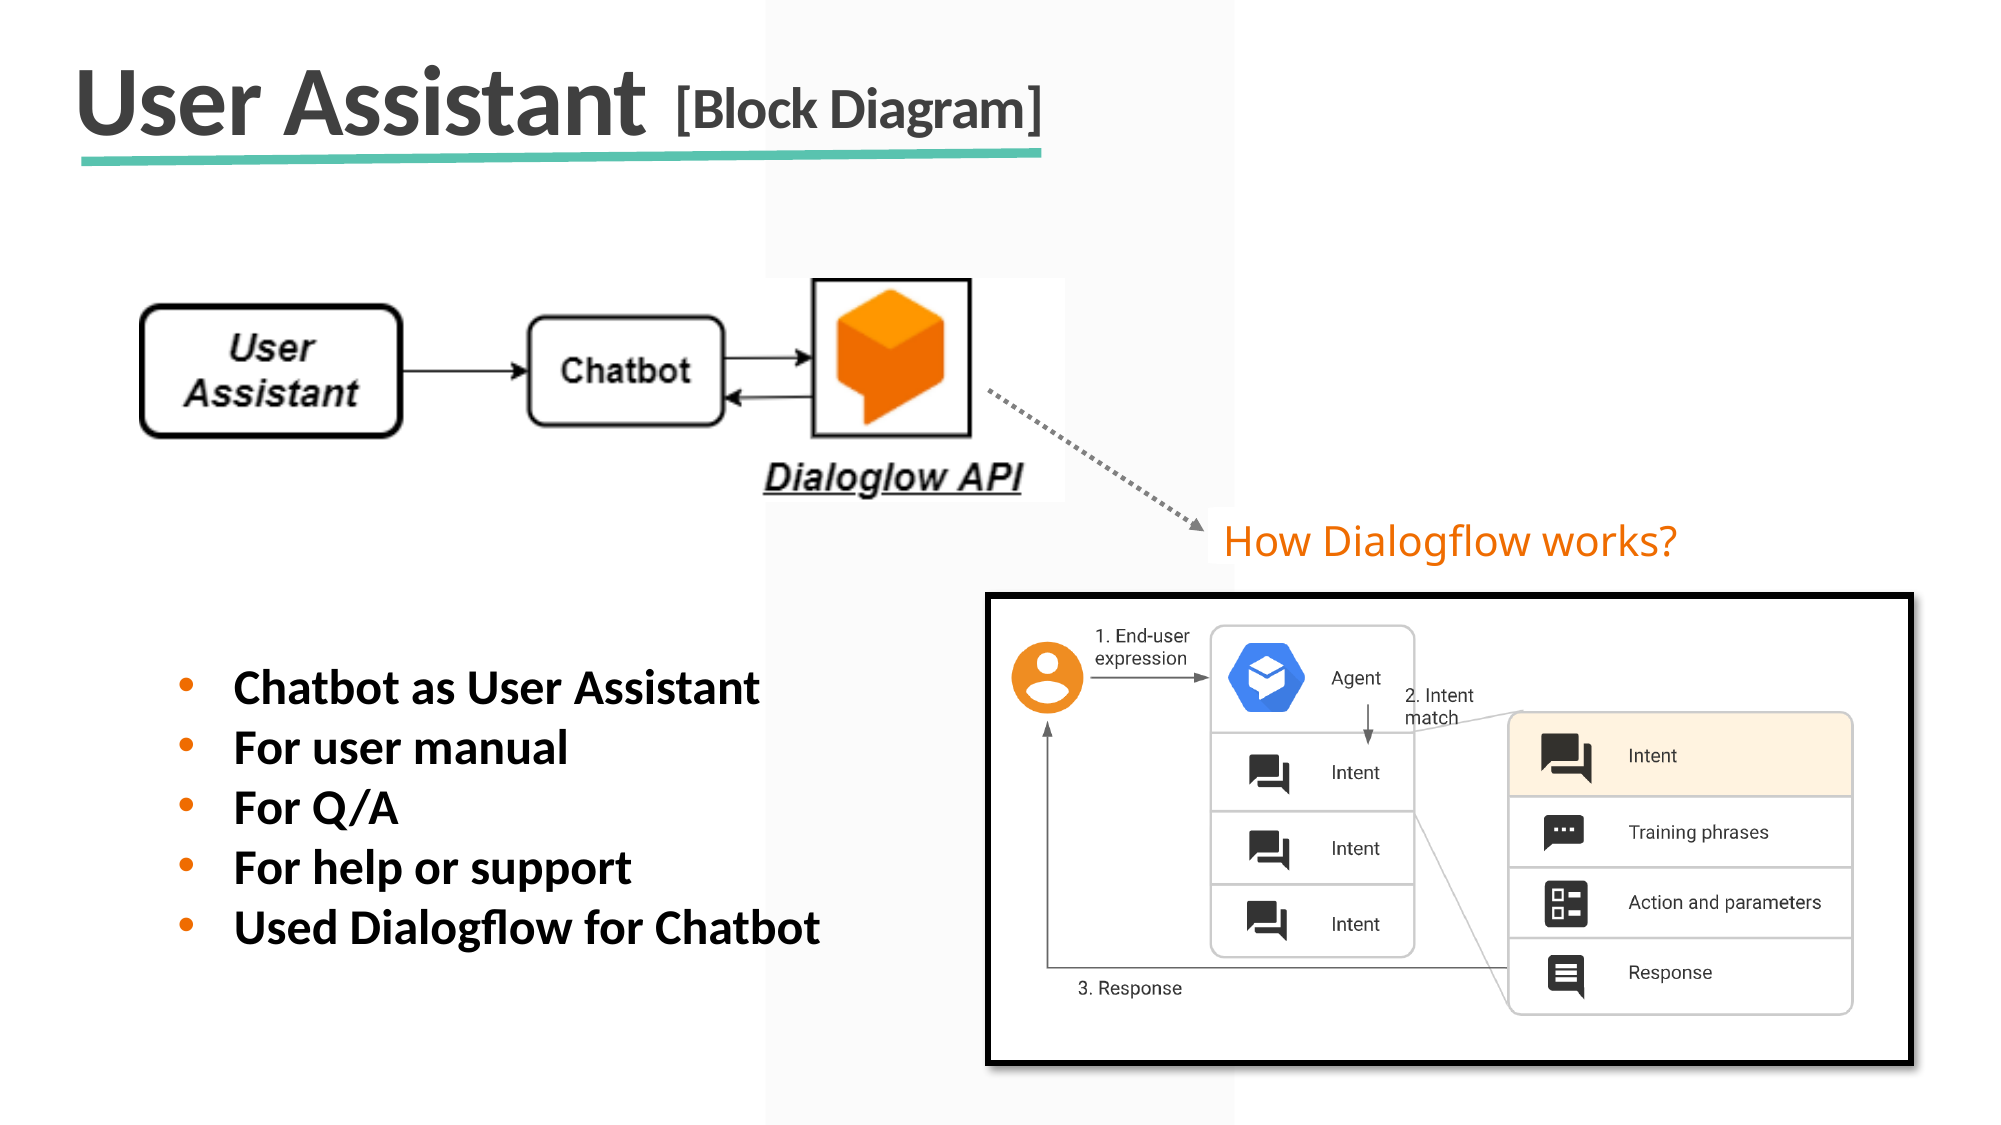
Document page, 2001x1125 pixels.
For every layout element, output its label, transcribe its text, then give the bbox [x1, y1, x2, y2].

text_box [988, 389, 1205, 532]
picture [139, 277, 1065, 503]
text_box [Block Diagram] [659, 67, 1069, 149]
text_box Chatbot as User Assistant For user manual For Q/A For help or support Used Dialogflow for Chatbot [162, 647, 869, 962]
text_box User Assistant [59, 27, 1142, 165]
picture [990, 597, 1909, 1061]
text_box How Dialogflow works? [1208, 507, 1748, 564]
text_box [80, 152, 1042, 162]
